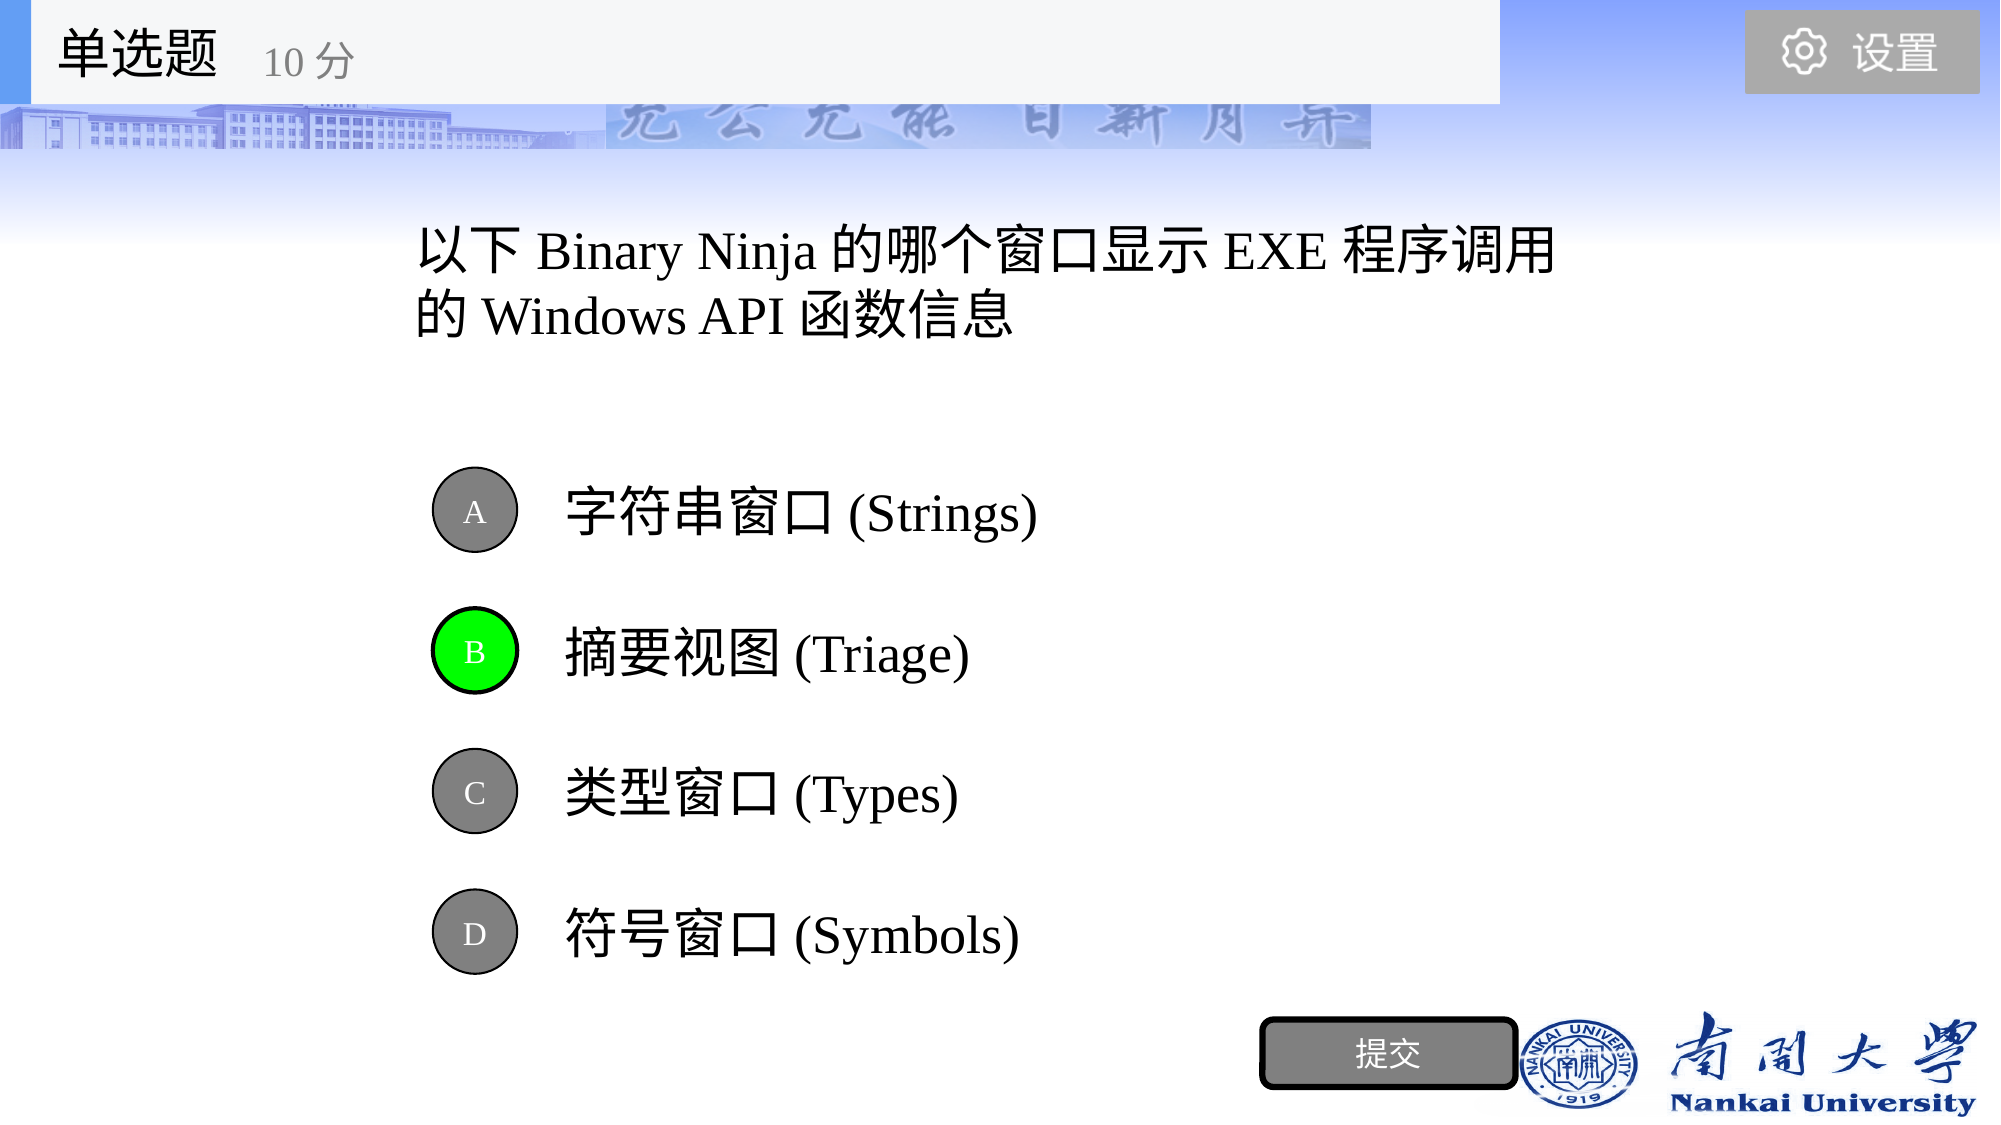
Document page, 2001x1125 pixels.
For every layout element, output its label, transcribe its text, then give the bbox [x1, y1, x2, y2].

text_box 类型窗口(Types) [549, 738, 1600, 844]
text_box 以下Binary Ninja的哪个窗口显示EXE程序调用的Windows API函数信息 [399, 104, 1600, 456]
text_box C [431, 747, 519, 835]
text_box 字符串窗口(Strings) [549, 456, 1600, 563]
text_box 提交 [1261, 1018, 1517, 1089]
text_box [0, 0, 1500, 105]
picture [1456, 1011, 1977, 1125]
picture [1745, 10, 1980, 94]
text_box D [431, 888, 519, 975]
text_box A [431, 466, 519, 553]
text_box 符号窗口(Symbols) [549, 878, 1600, 985]
text_box 摘要视图(Triage) [549, 597, 1600, 703]
text_box B [431, 607, 519, 694]
